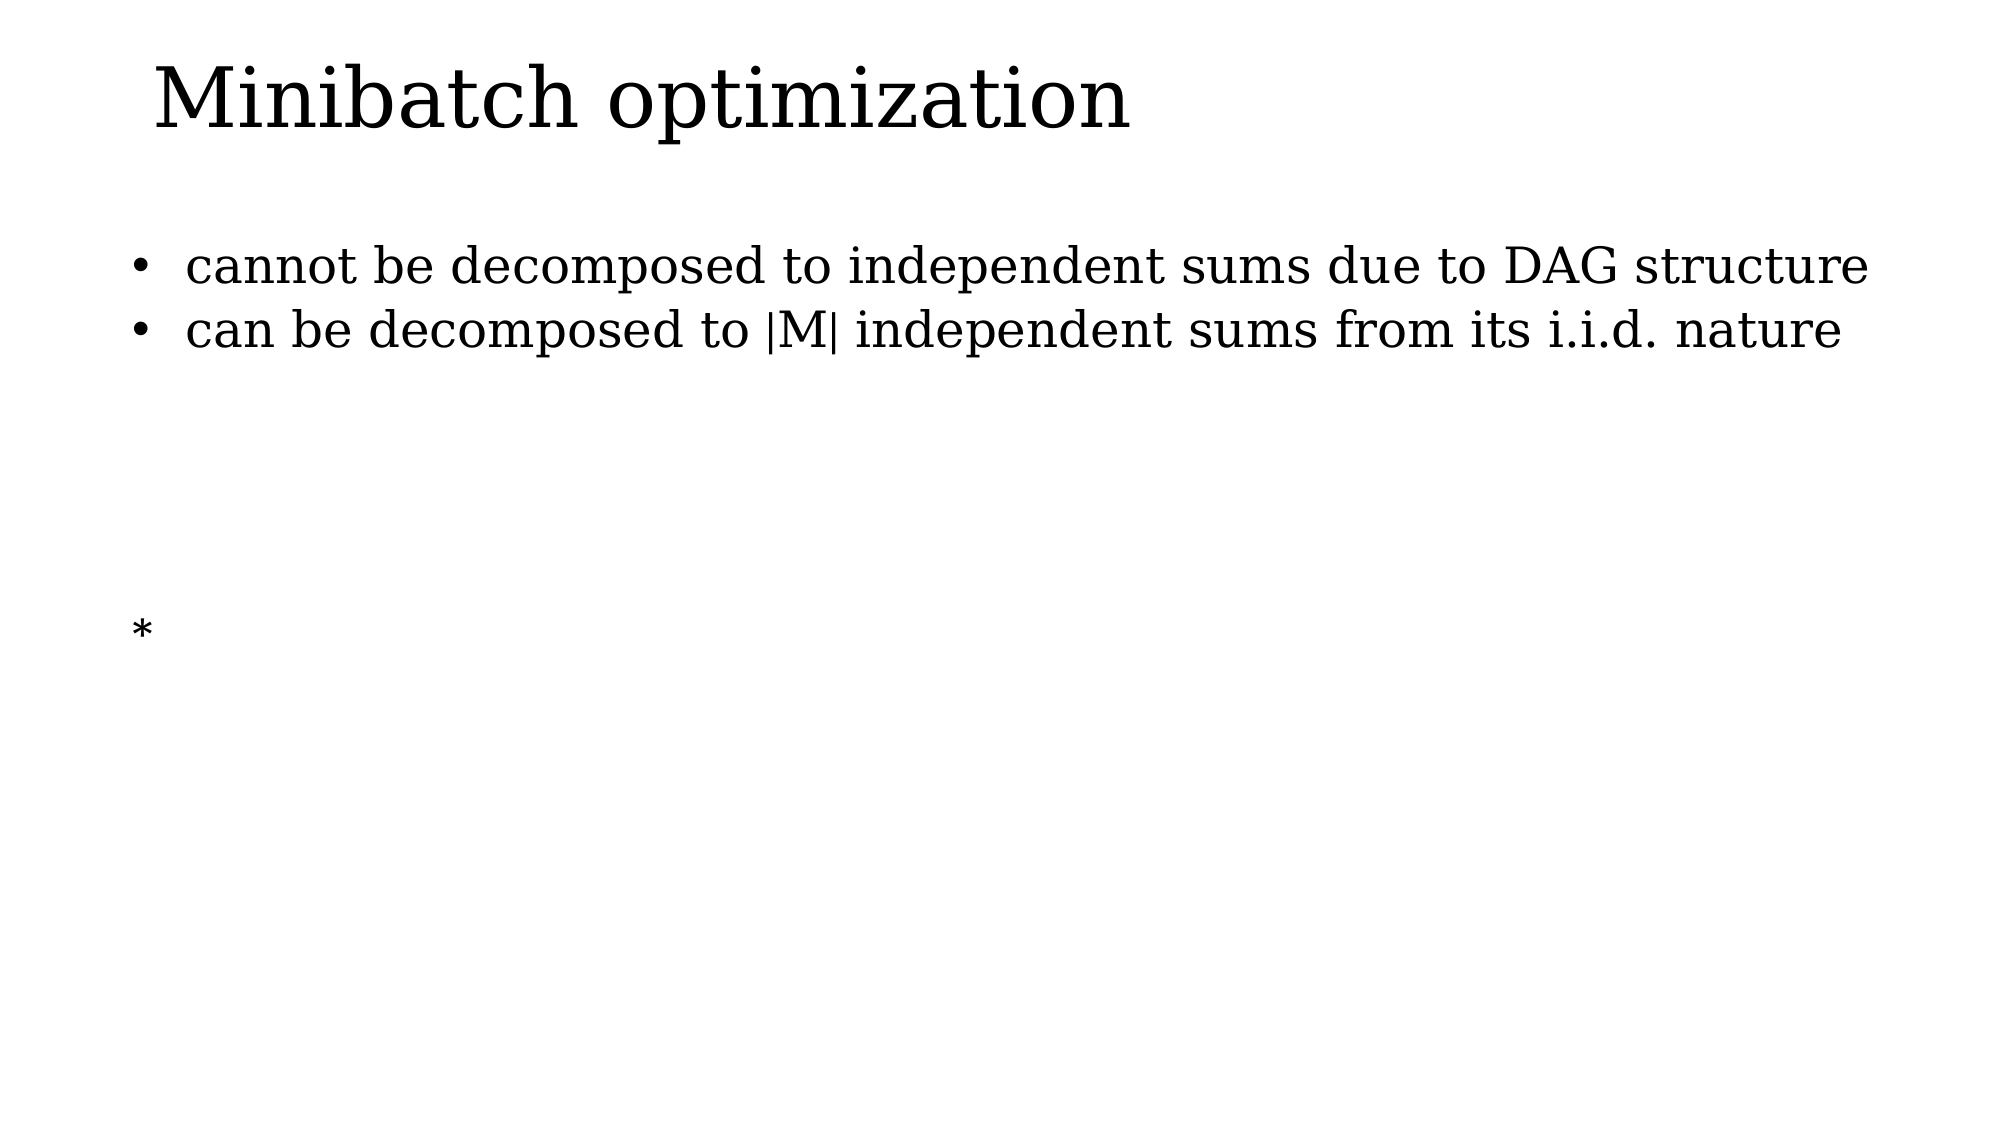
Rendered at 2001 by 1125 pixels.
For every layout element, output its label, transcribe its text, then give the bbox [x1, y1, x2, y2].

text_box Minibatch optimization [137, 59, 1863, 142]
